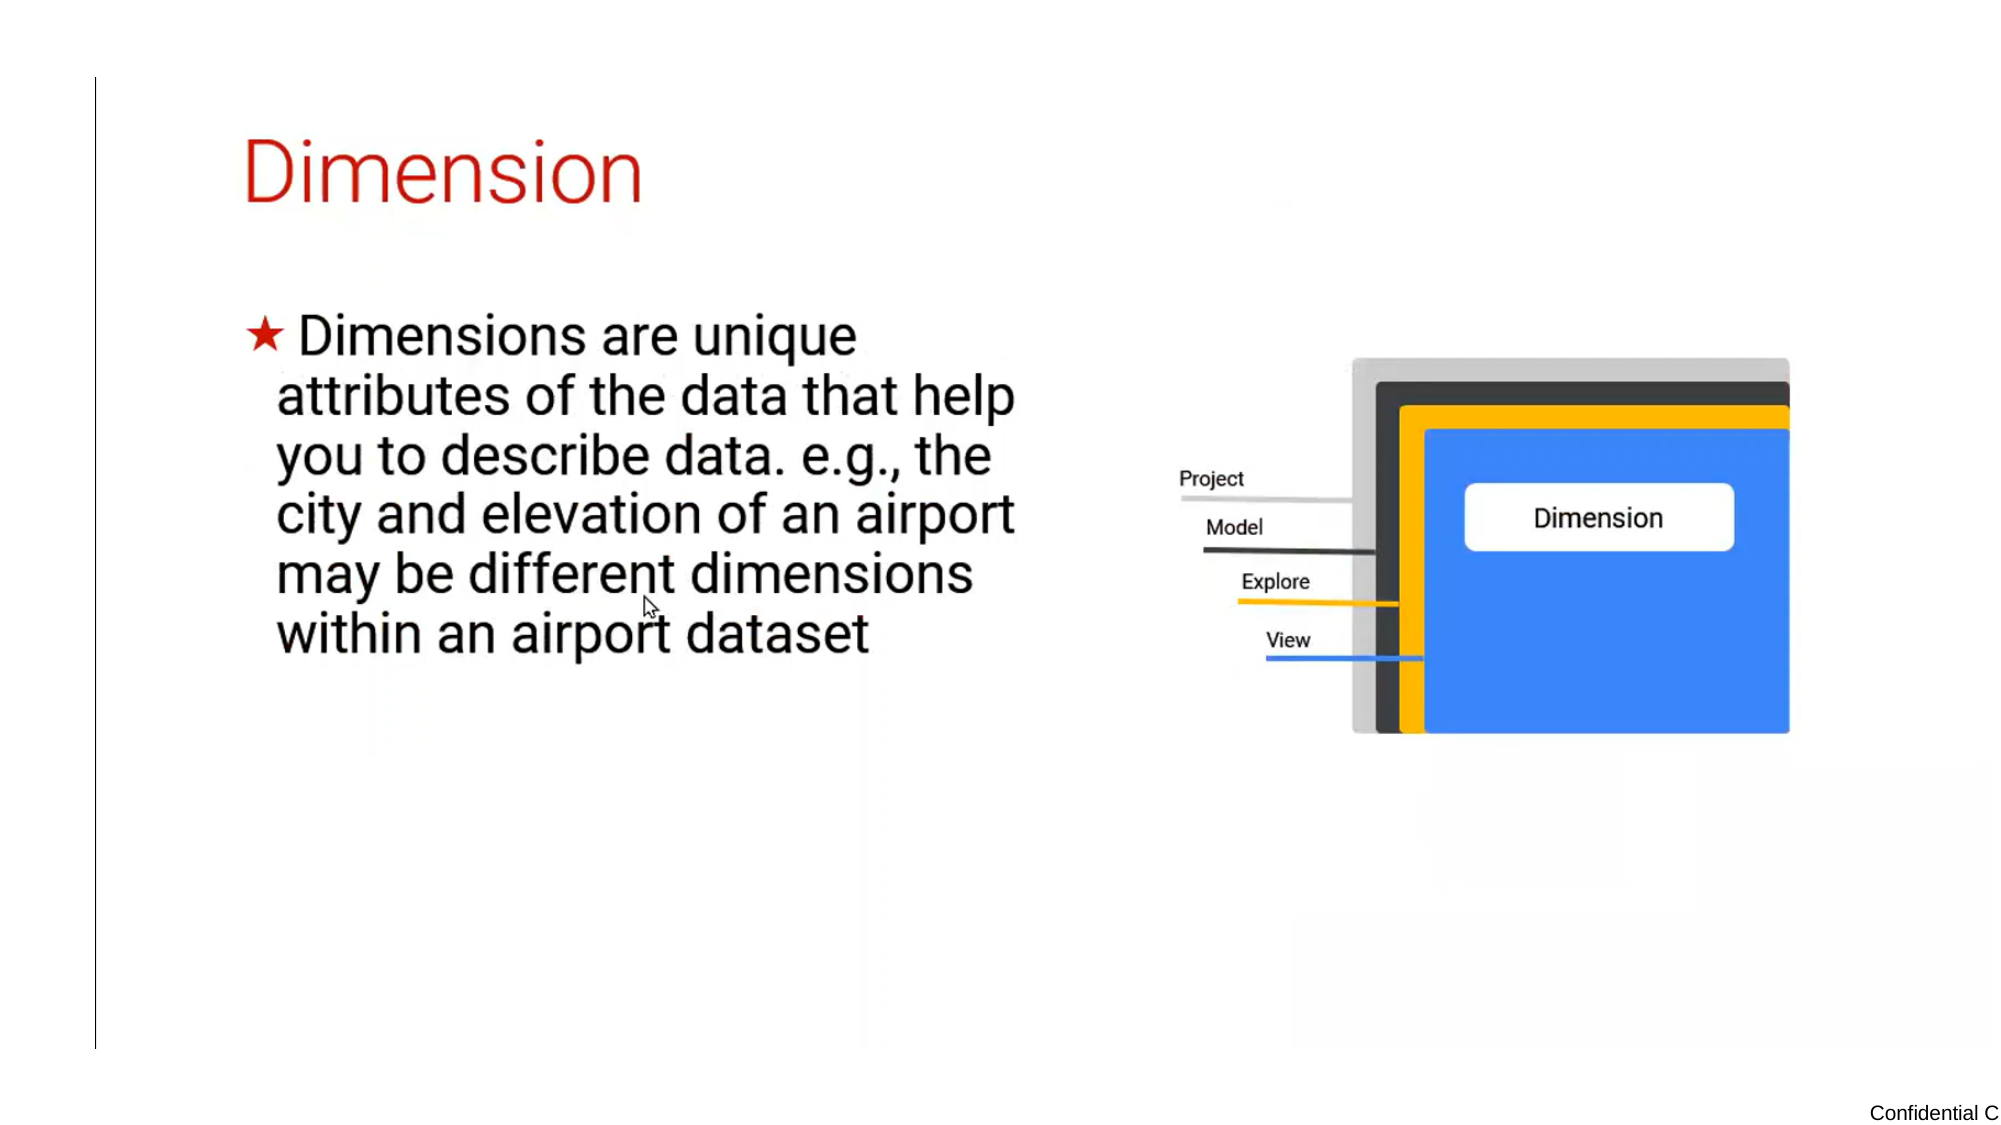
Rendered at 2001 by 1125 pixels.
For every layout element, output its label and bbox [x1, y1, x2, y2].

picture [94, 77, 1992, 1049]
